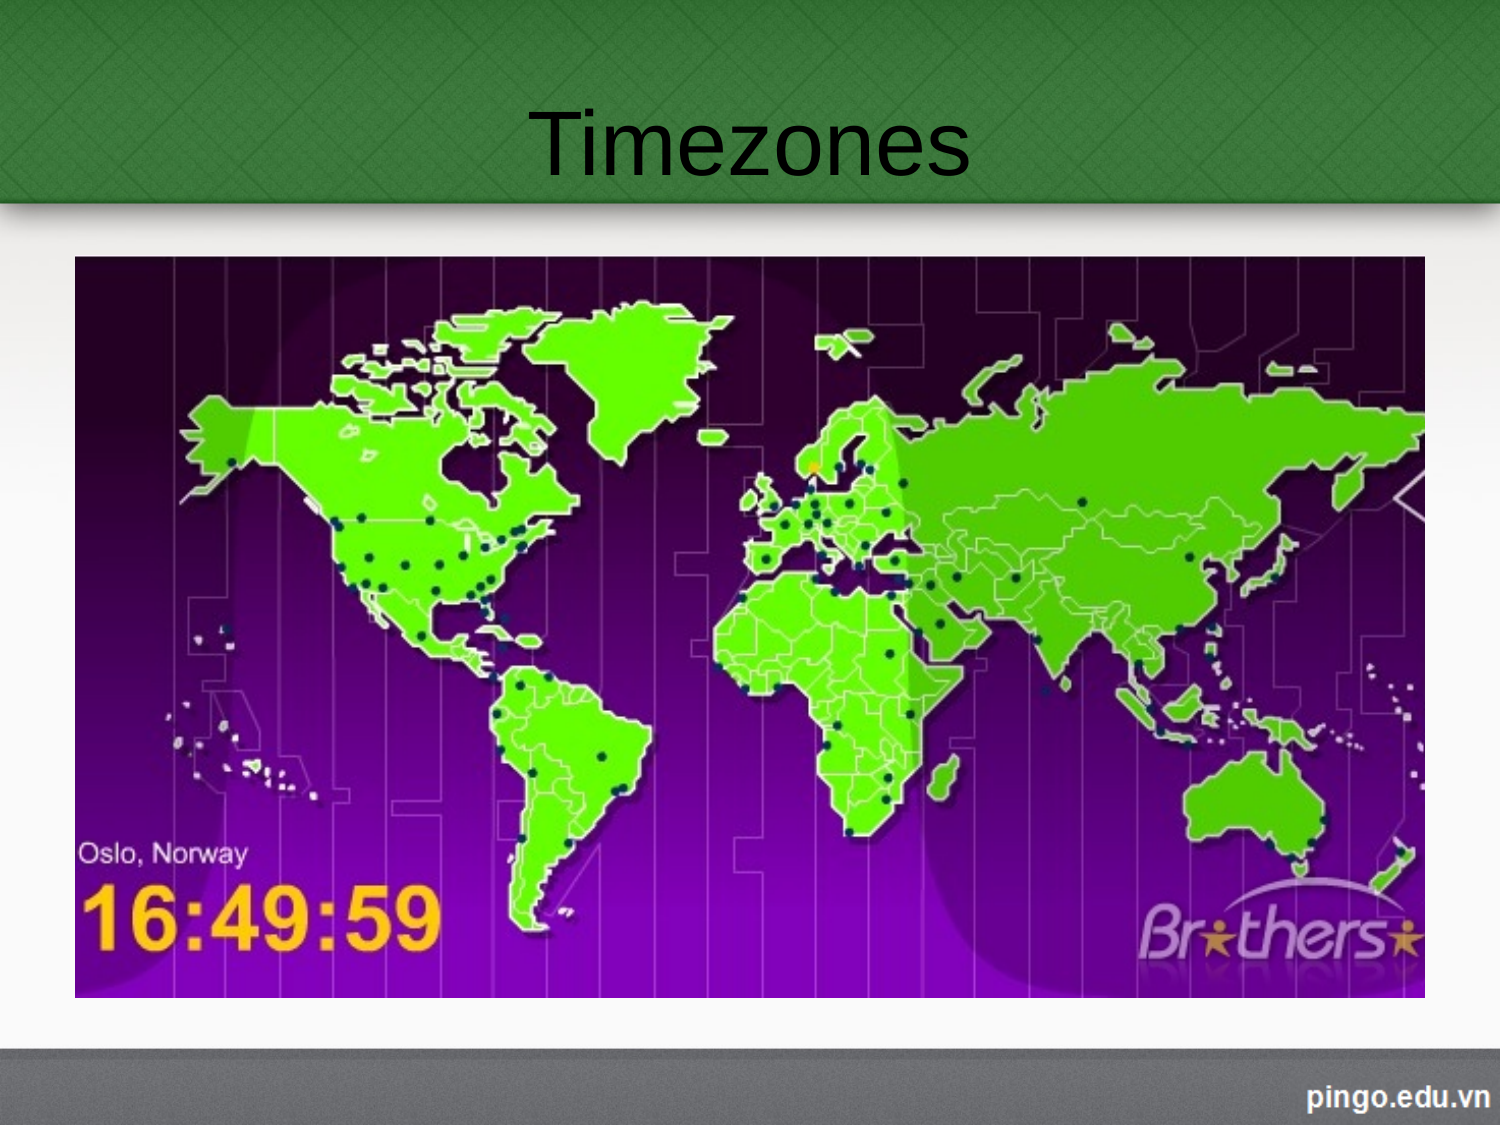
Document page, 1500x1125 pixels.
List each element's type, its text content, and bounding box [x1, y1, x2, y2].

title Timezones [74, 44, 1426, 233]
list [74, 255, 1426, 999]
picture [0, 0, 1500, 1125]
